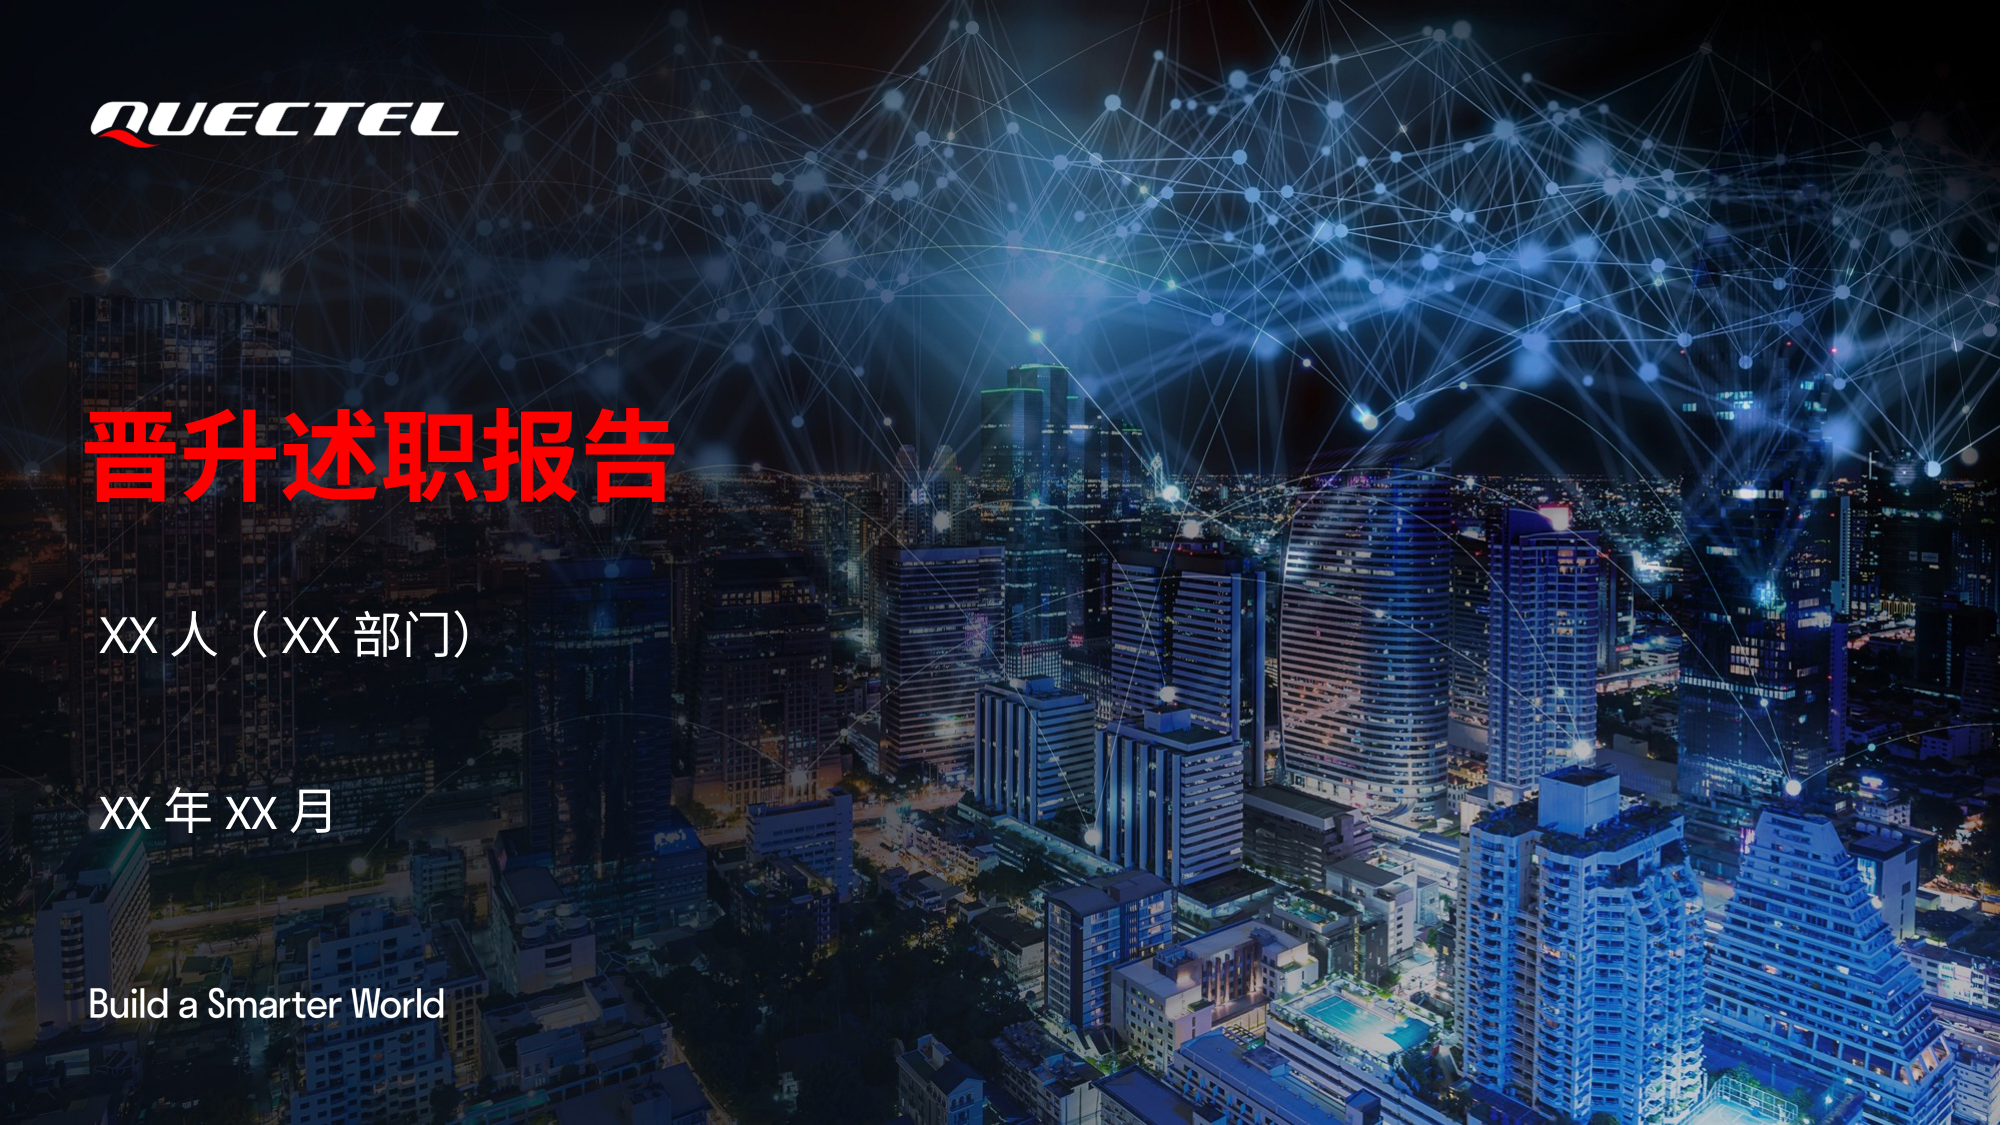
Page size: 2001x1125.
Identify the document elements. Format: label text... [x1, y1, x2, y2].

text_box XX人（XX部门） [99, 533, 866, 664]
text_box XX年XX月 [99, 709, 866, 840]
picture [0, 0, 2000, 1125]
text_box 晋升述职报告 [80, 393, 907, 514]
